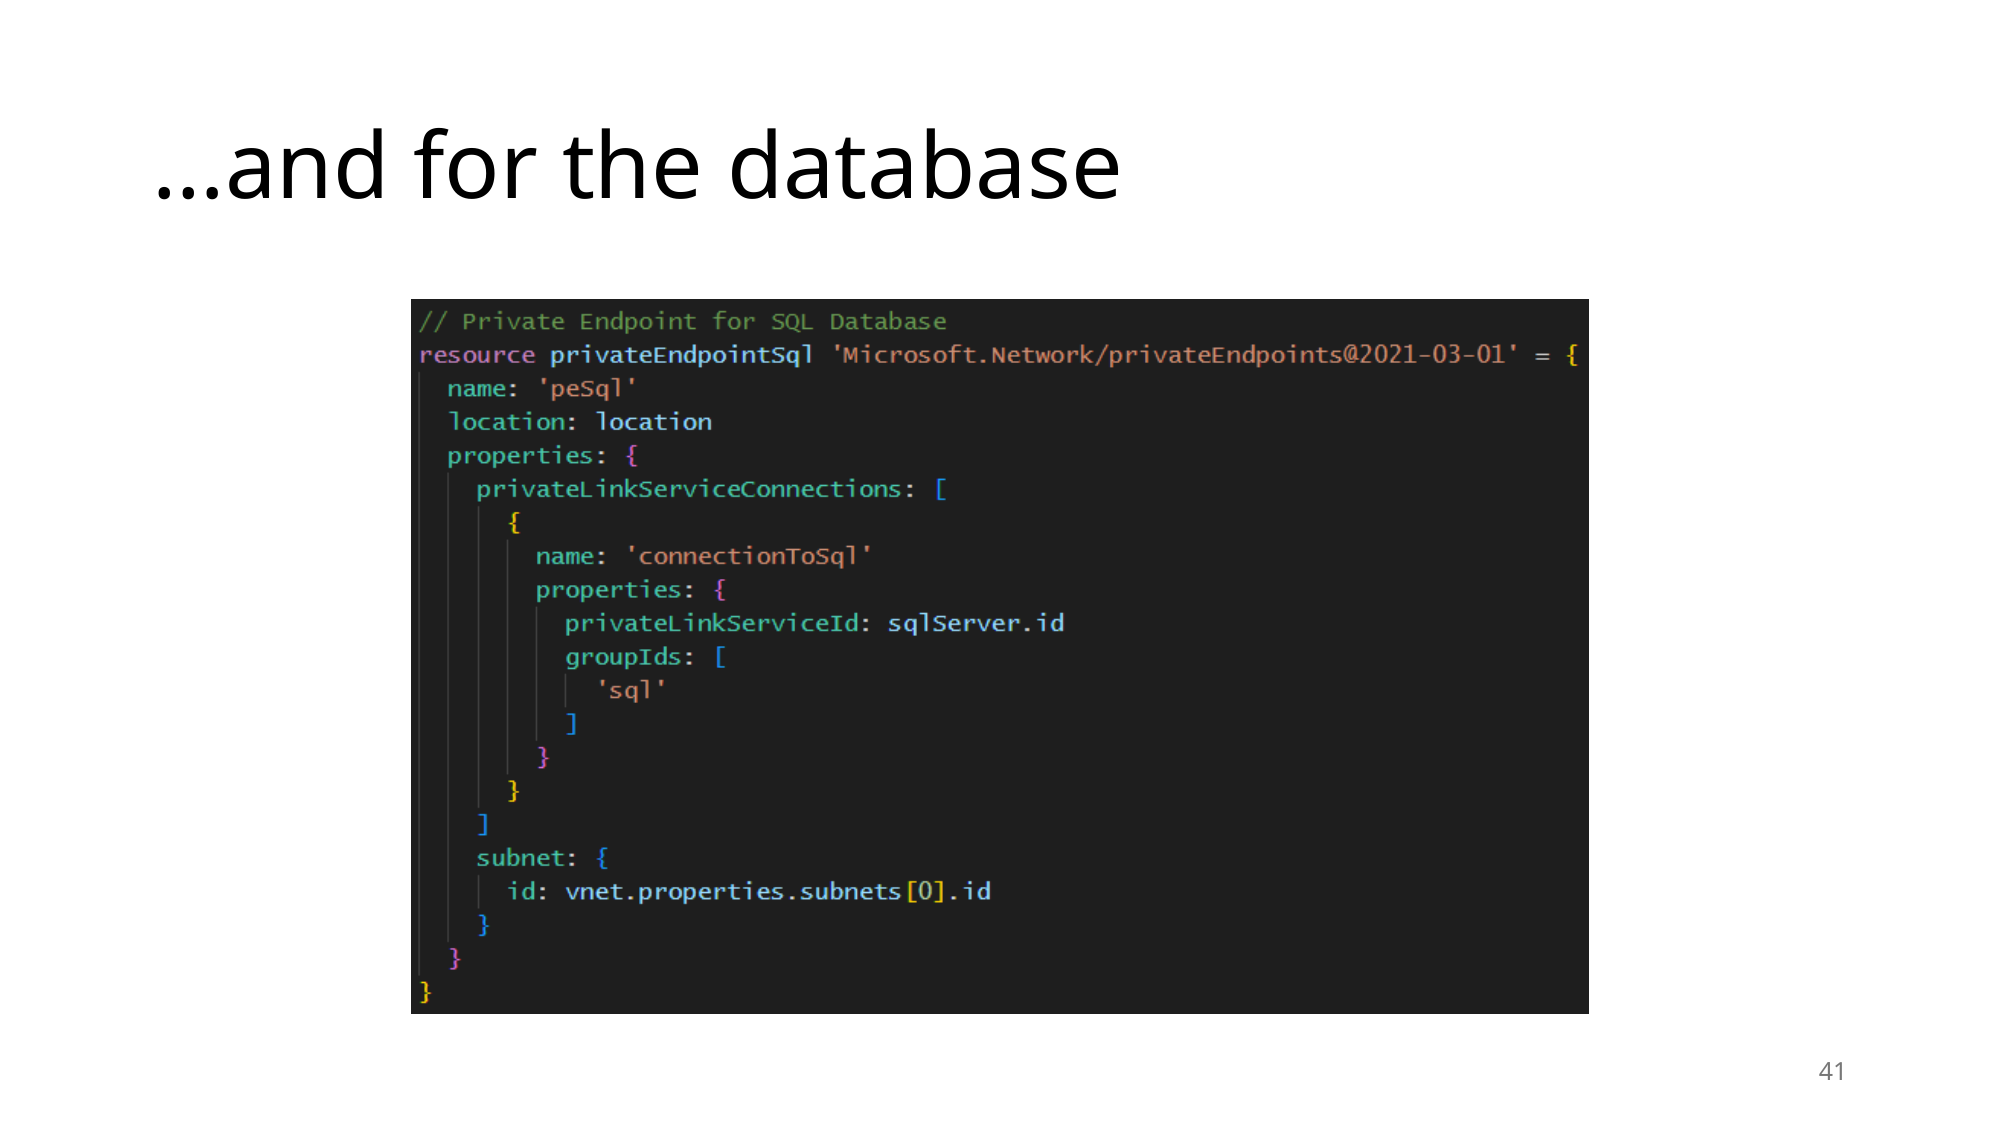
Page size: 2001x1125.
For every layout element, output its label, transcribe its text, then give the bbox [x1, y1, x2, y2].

slide_number 41 [1412, 1042, 1863, 1103]
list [411, 298, 1589, 1014]
title …and for the database [137, 59, 1863, 278]
